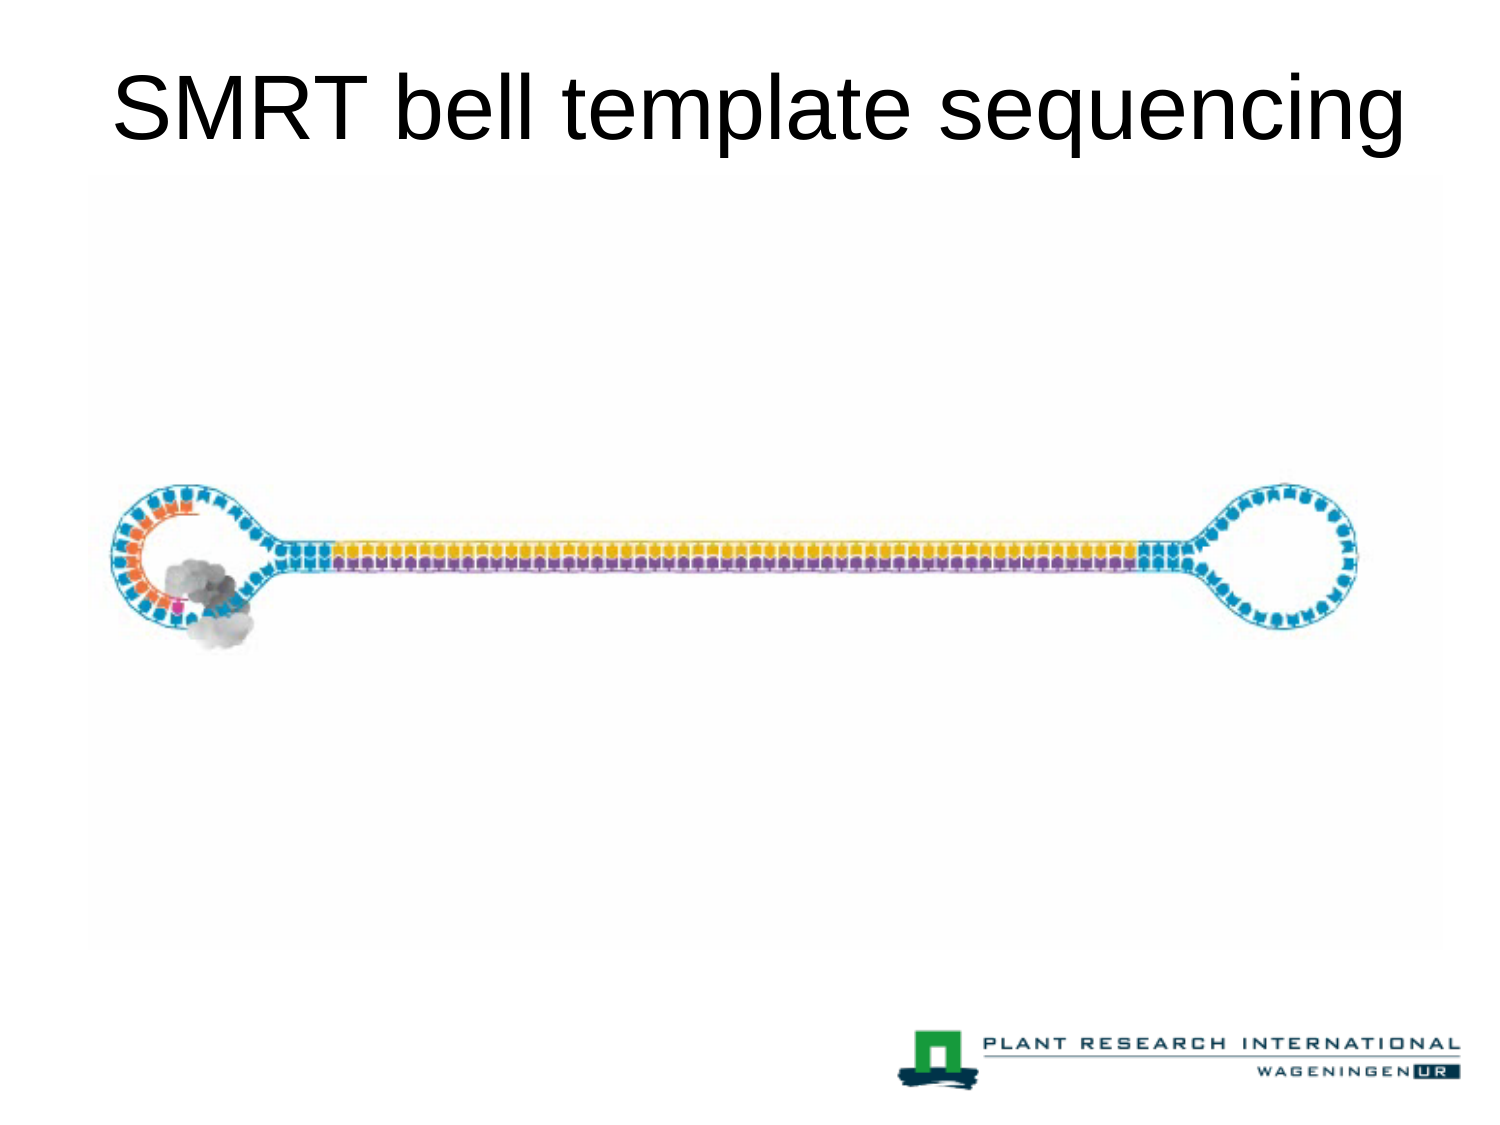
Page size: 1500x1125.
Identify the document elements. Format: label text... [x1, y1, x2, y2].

picture [832, 990, 1500, 1125]
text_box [87, 174, 1444, 951]
title SMRT bell template sequencing [80, 37, 1466, 169]
